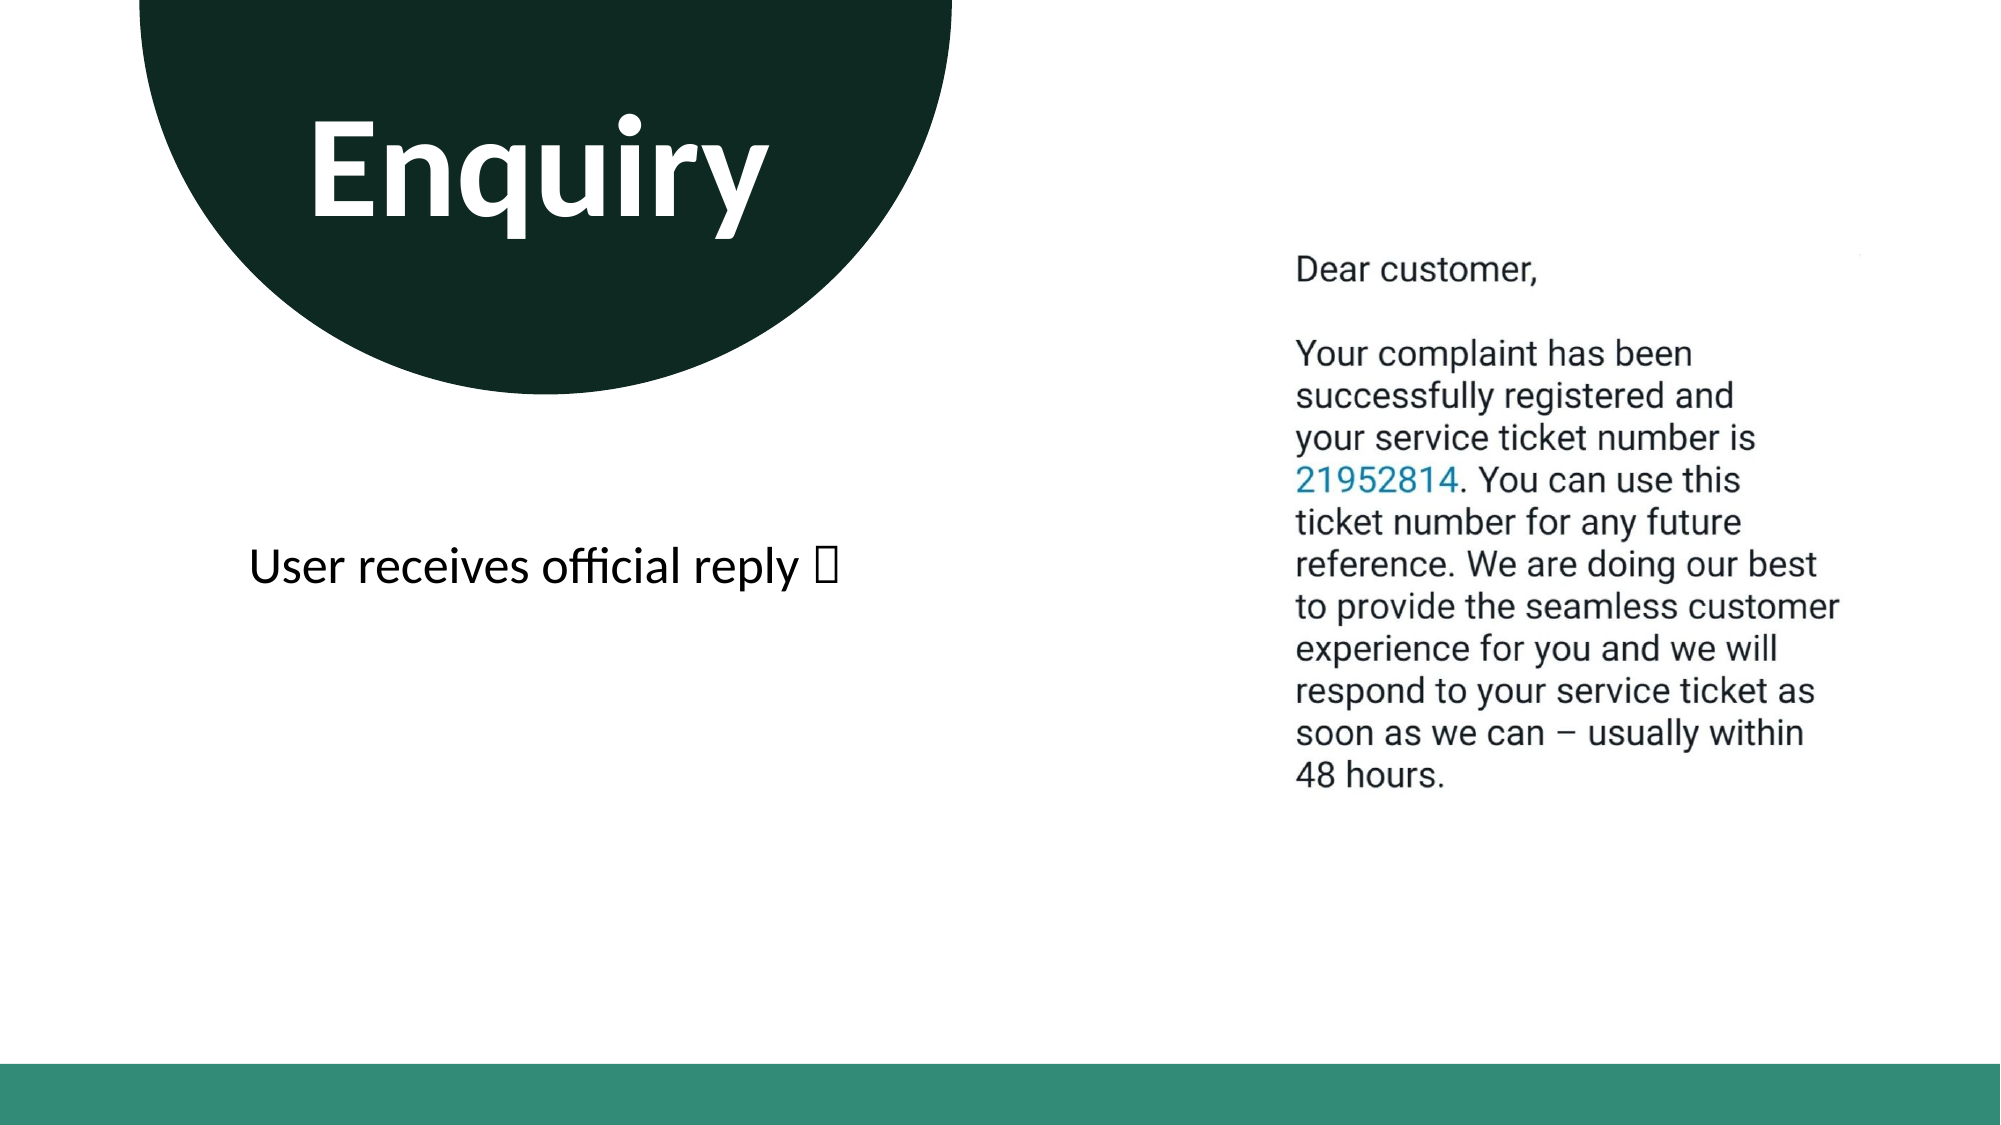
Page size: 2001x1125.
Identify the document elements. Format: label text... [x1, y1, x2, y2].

text_box [0, 1063, 2000, 1125]
text_box Enquiry [292, 62, 799, 253]
picture [1282, 254, 1861, 825]
text_box [138, 0, 953, 396]
text_box User receives official reply  [203, 461, 888, 601]
